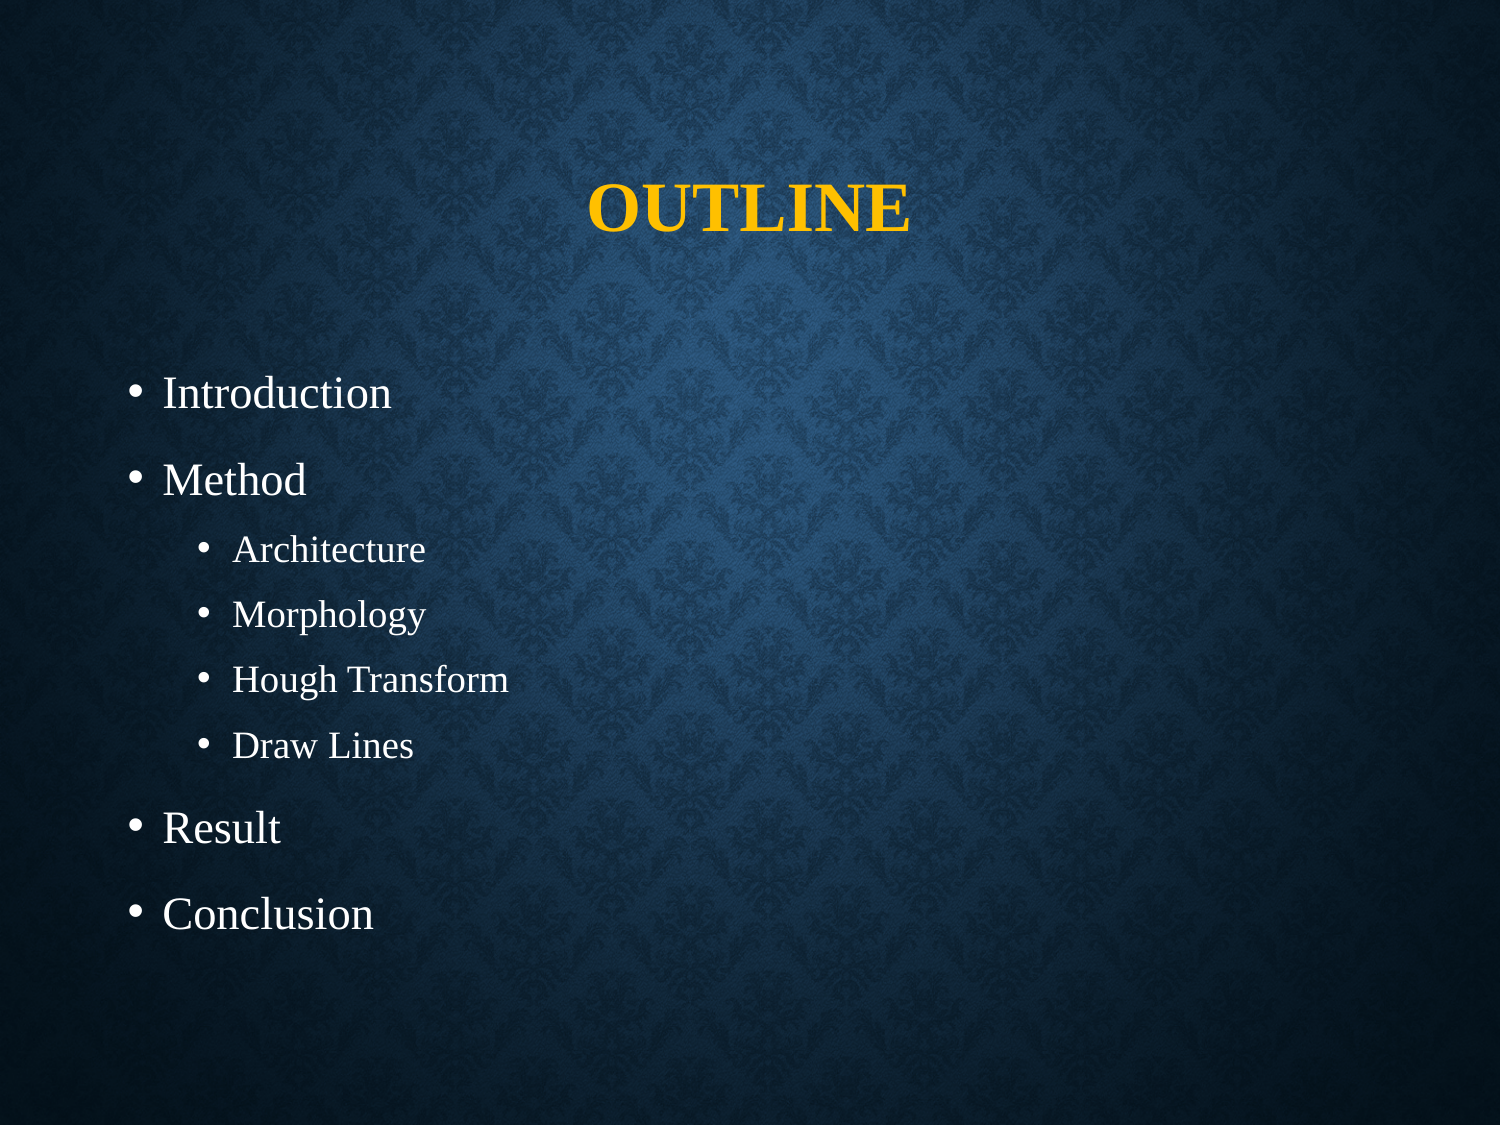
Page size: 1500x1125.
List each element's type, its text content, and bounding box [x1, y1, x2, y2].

title Outline [112, 99, 1387, 318]
list Introduction Method Architecture Morphology Hough Transform Draw Lines Result Conclusion [112, 343, 1387, 950]
